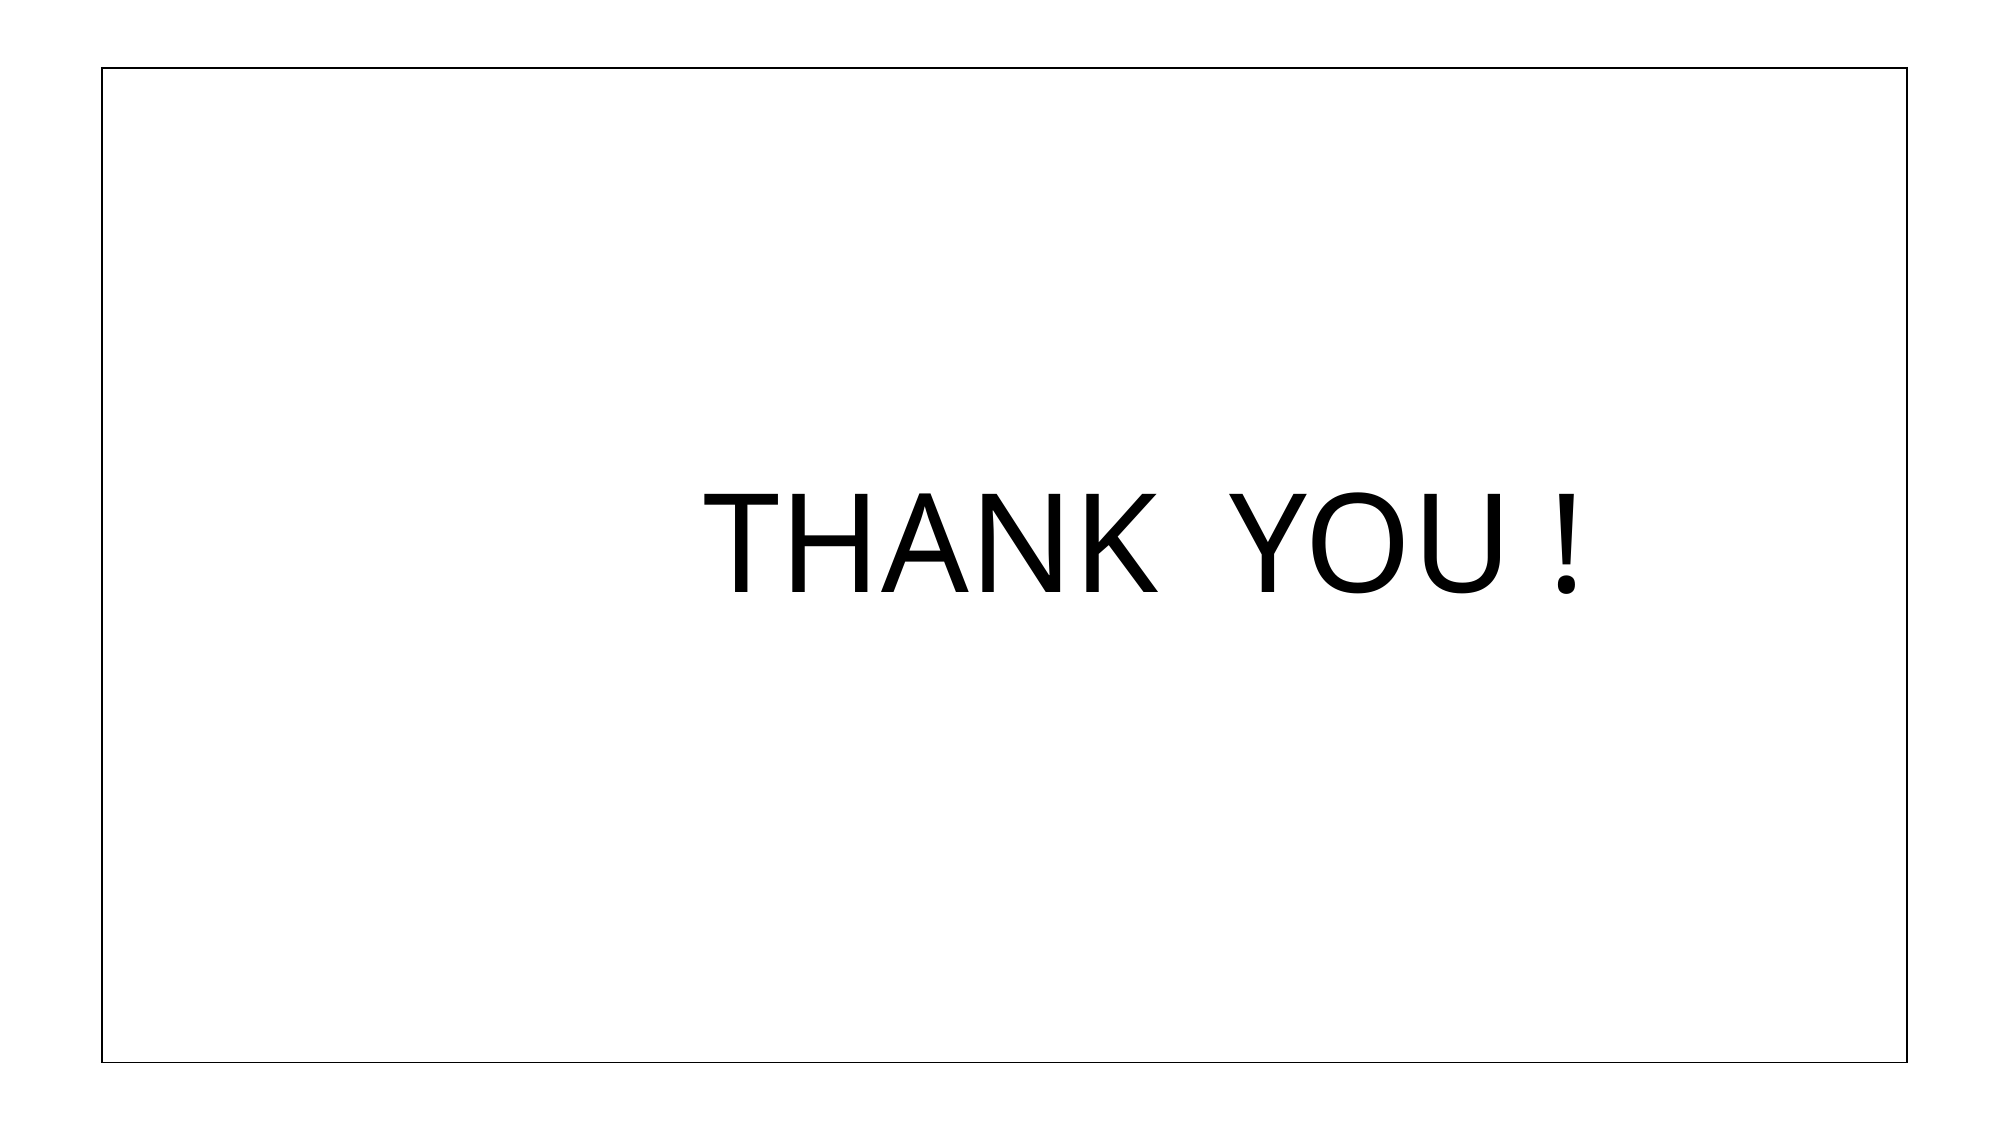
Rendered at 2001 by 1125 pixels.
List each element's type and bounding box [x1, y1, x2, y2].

table_header [103, 69, 1906, 1062]
